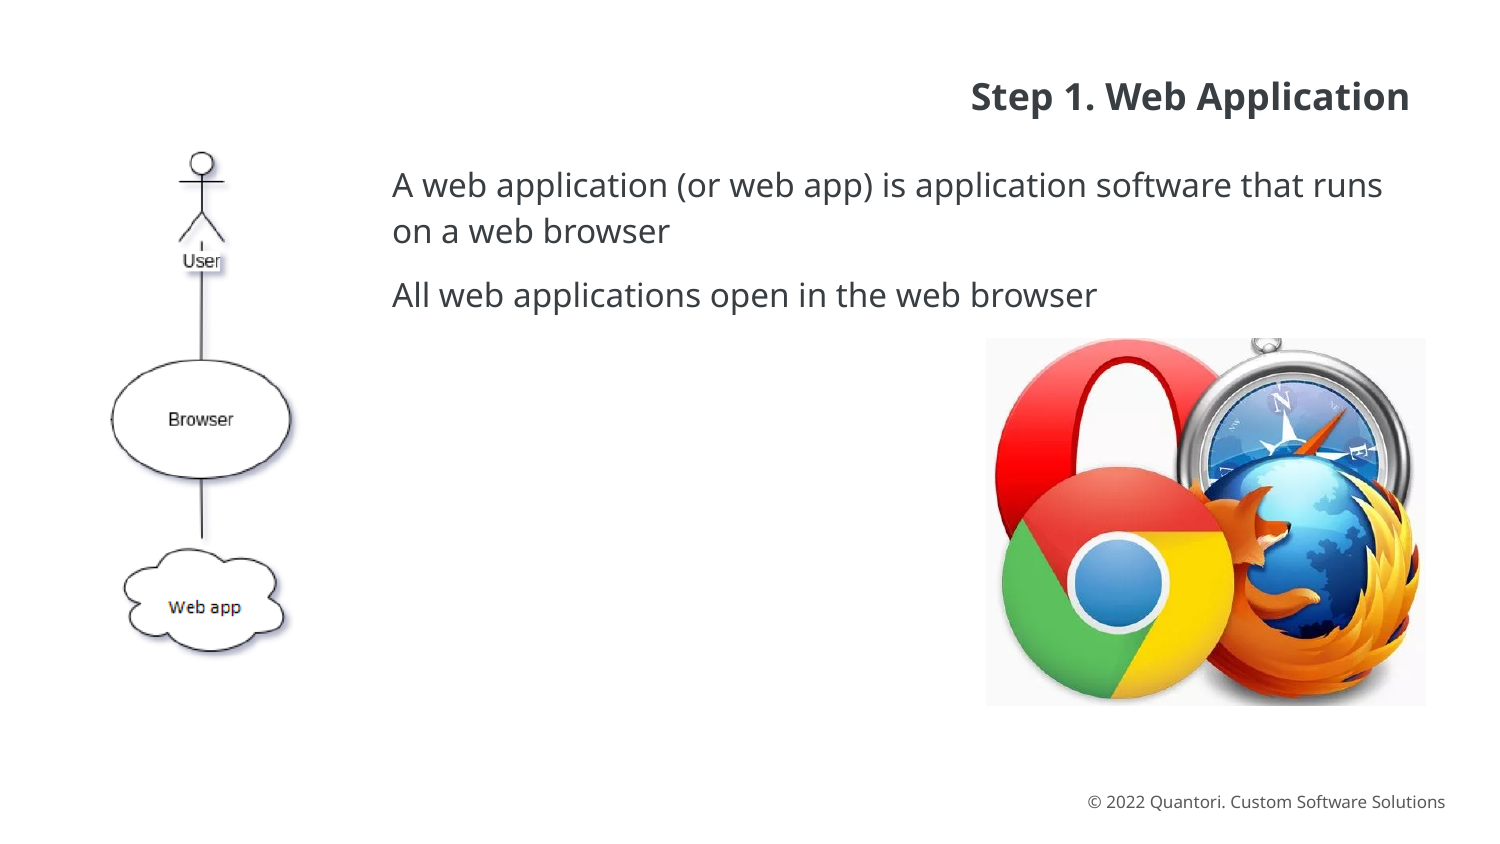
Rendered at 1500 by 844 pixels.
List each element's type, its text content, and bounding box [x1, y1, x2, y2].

picture [50, 142, 370, 668]
title A web application (or web app) is application software that runs on a web browser All web applications open in the web browser [377, 143, 1426, 477]
title © 2022 Quantori. Custom Software Solutions [829, 776, 1462, 822]
text_box Step 1. Web Application [40, 57, 1426, 136]
picture [986, 338, 1427, 707]
